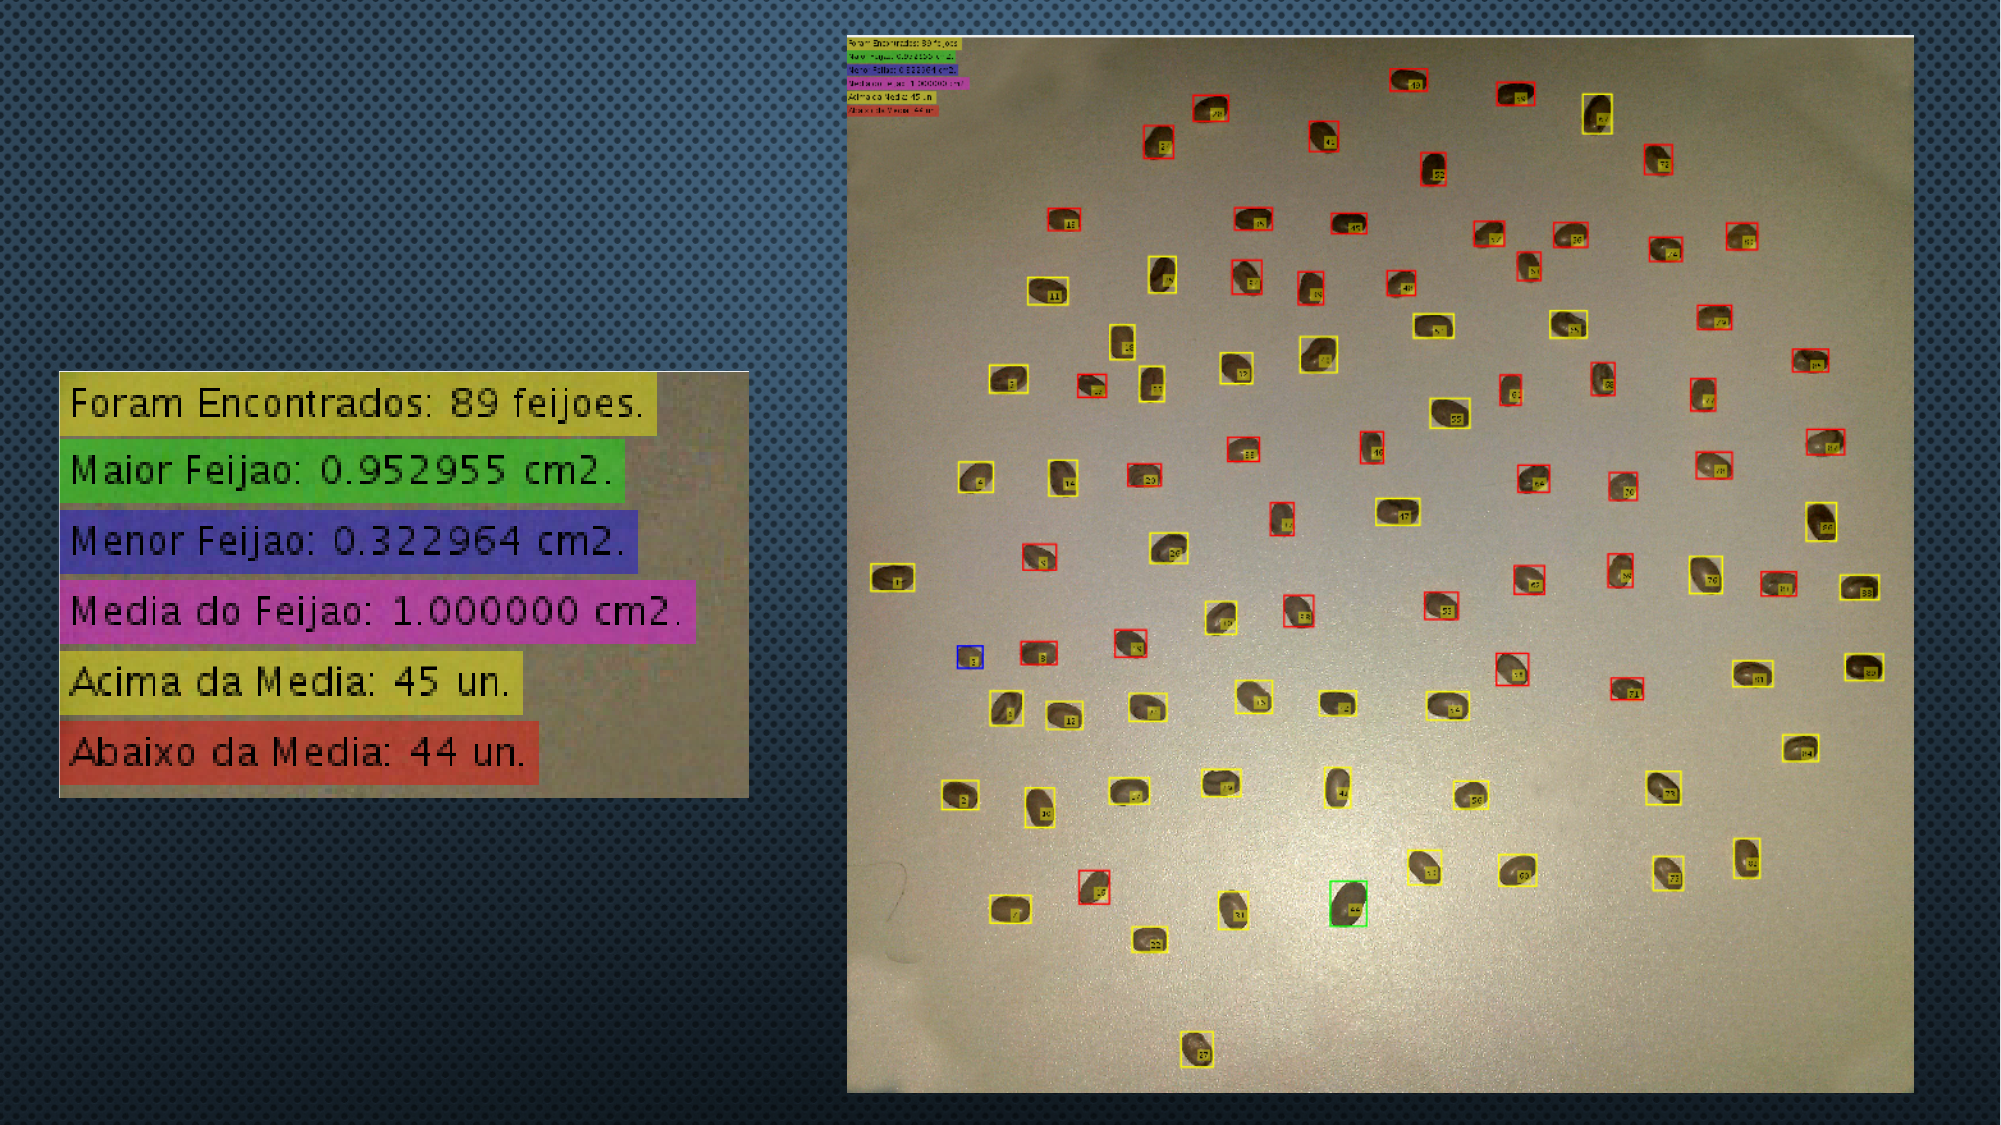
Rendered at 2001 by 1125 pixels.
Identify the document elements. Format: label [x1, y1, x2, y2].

picture [59, 371, 749, 798]
picture [847, 35, 1914, 1093]
